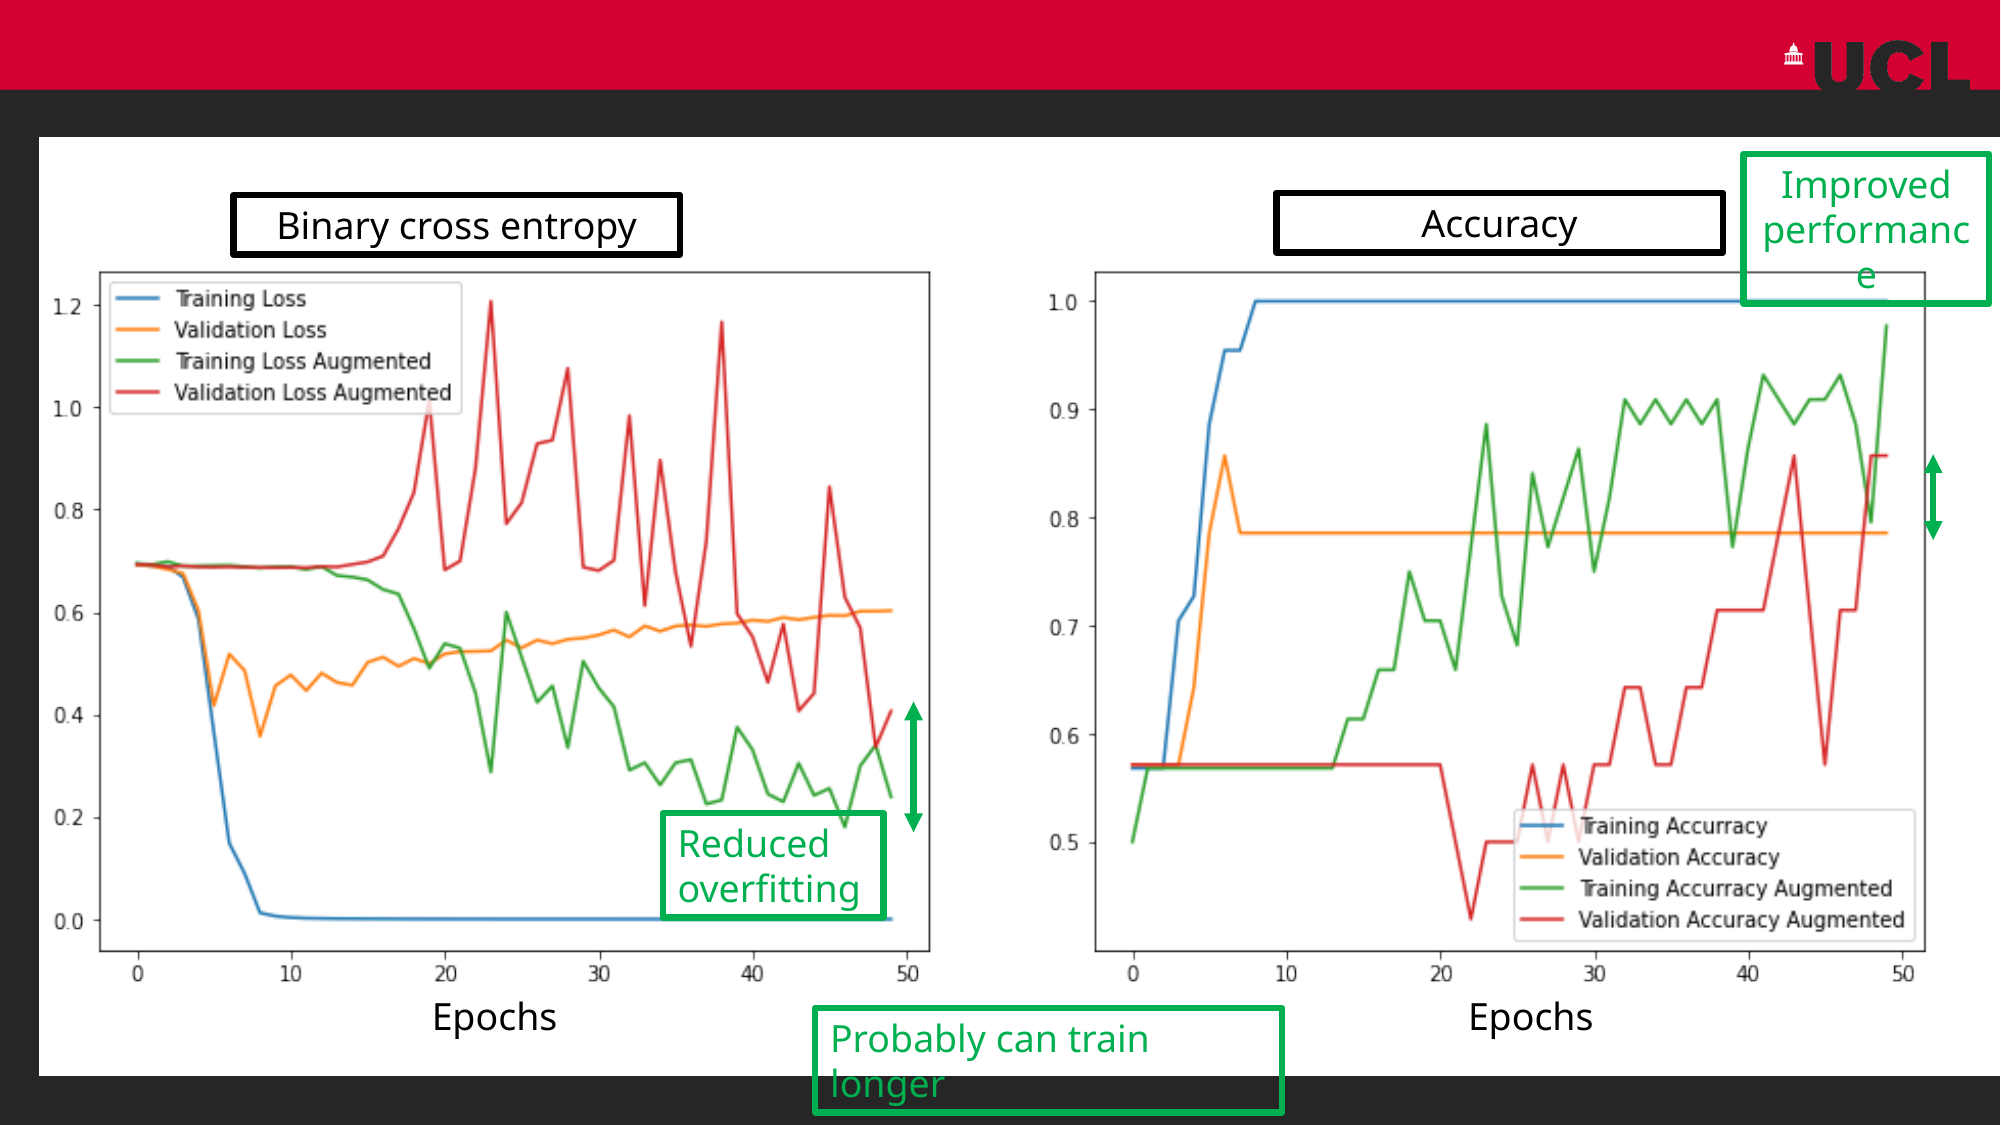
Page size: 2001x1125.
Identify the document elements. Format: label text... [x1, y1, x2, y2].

picture [0, 0, 2001, 90]
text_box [1743, 153, 1990, 540]
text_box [662, 701, 914, 910]
picture [38, 137, 2000, 1076]
text_box Probably can train longer [815, 1076, 1282, 1113]
